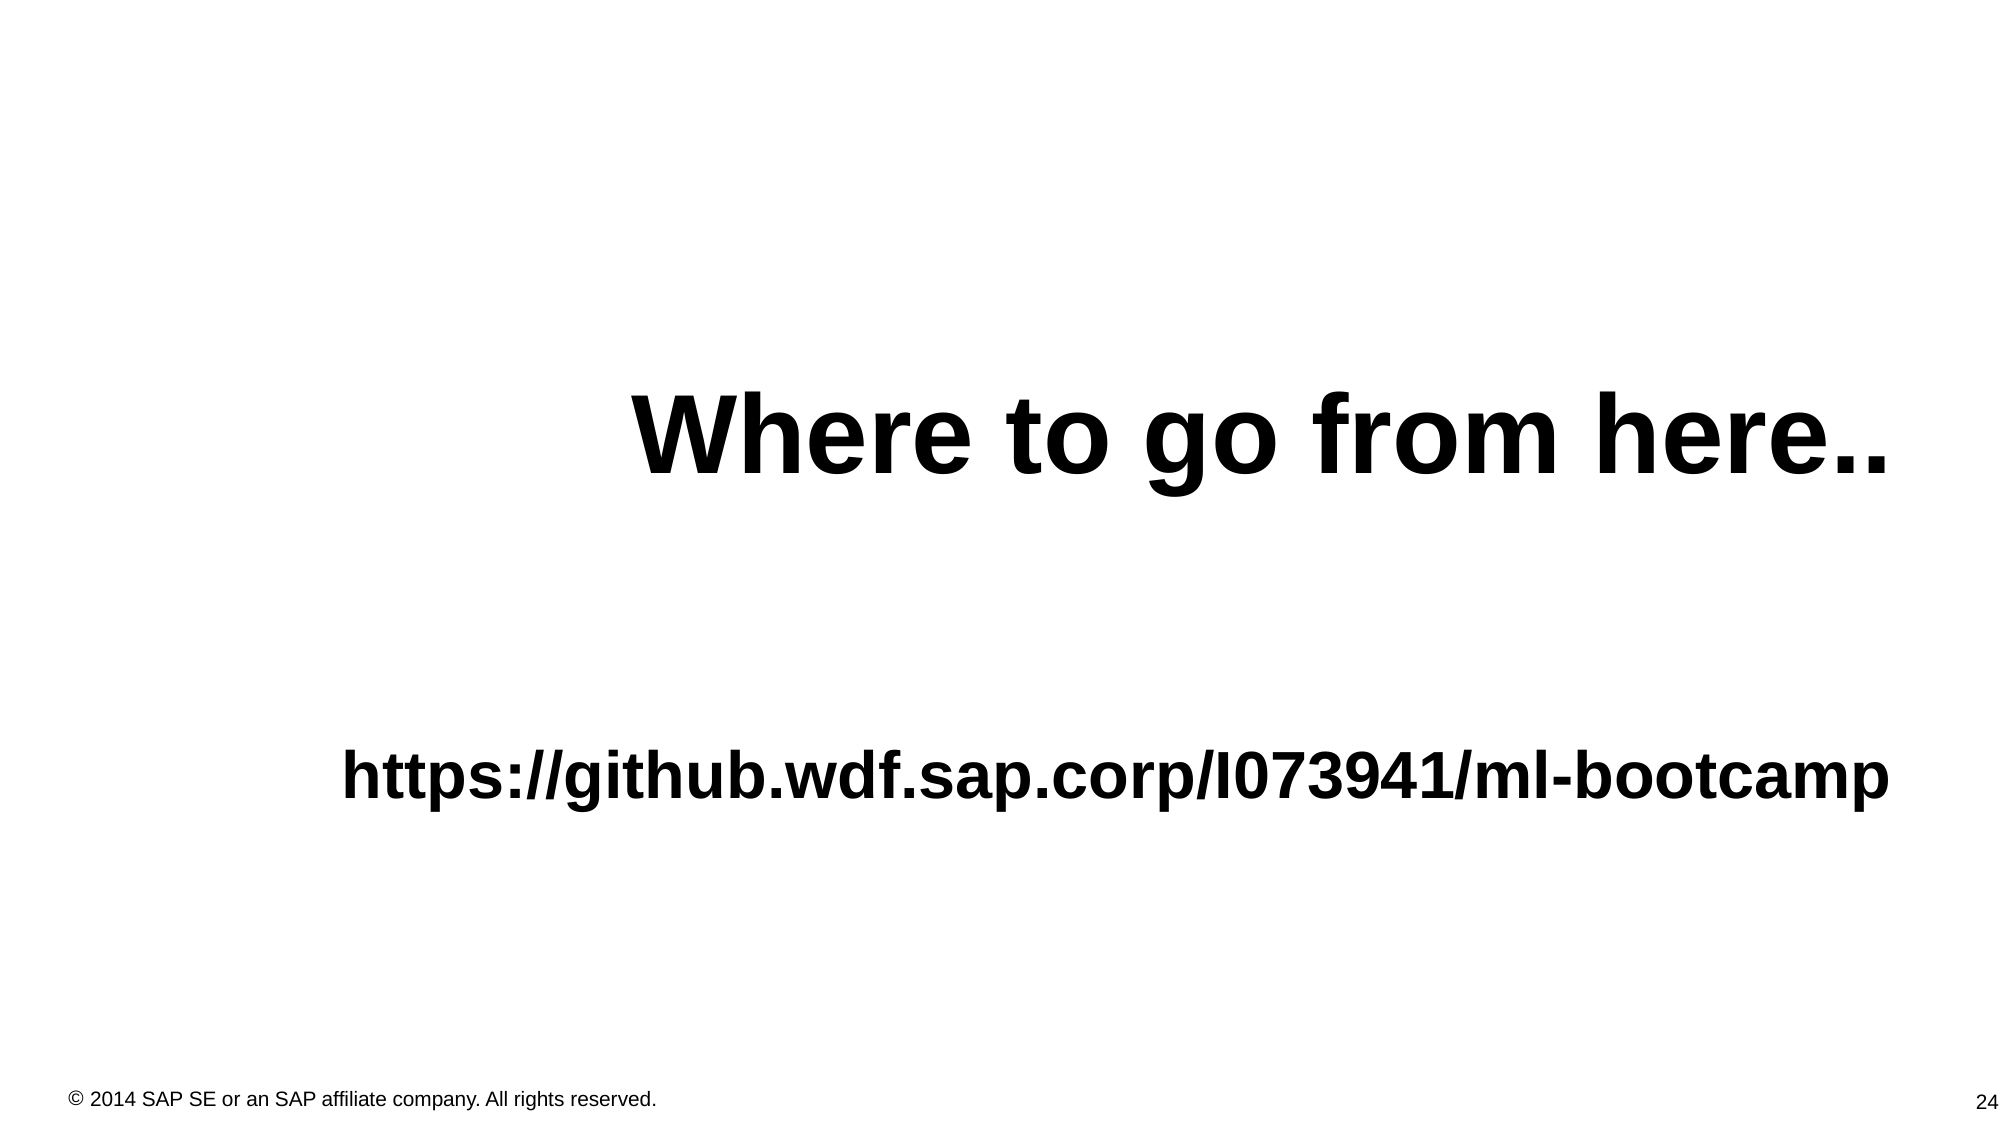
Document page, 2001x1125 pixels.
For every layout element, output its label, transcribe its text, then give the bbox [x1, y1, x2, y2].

text_box Where to go from here.. https://github.wdf.sap.corp/I073941/ml-bootcamp [0, 277, 1894, 812]
